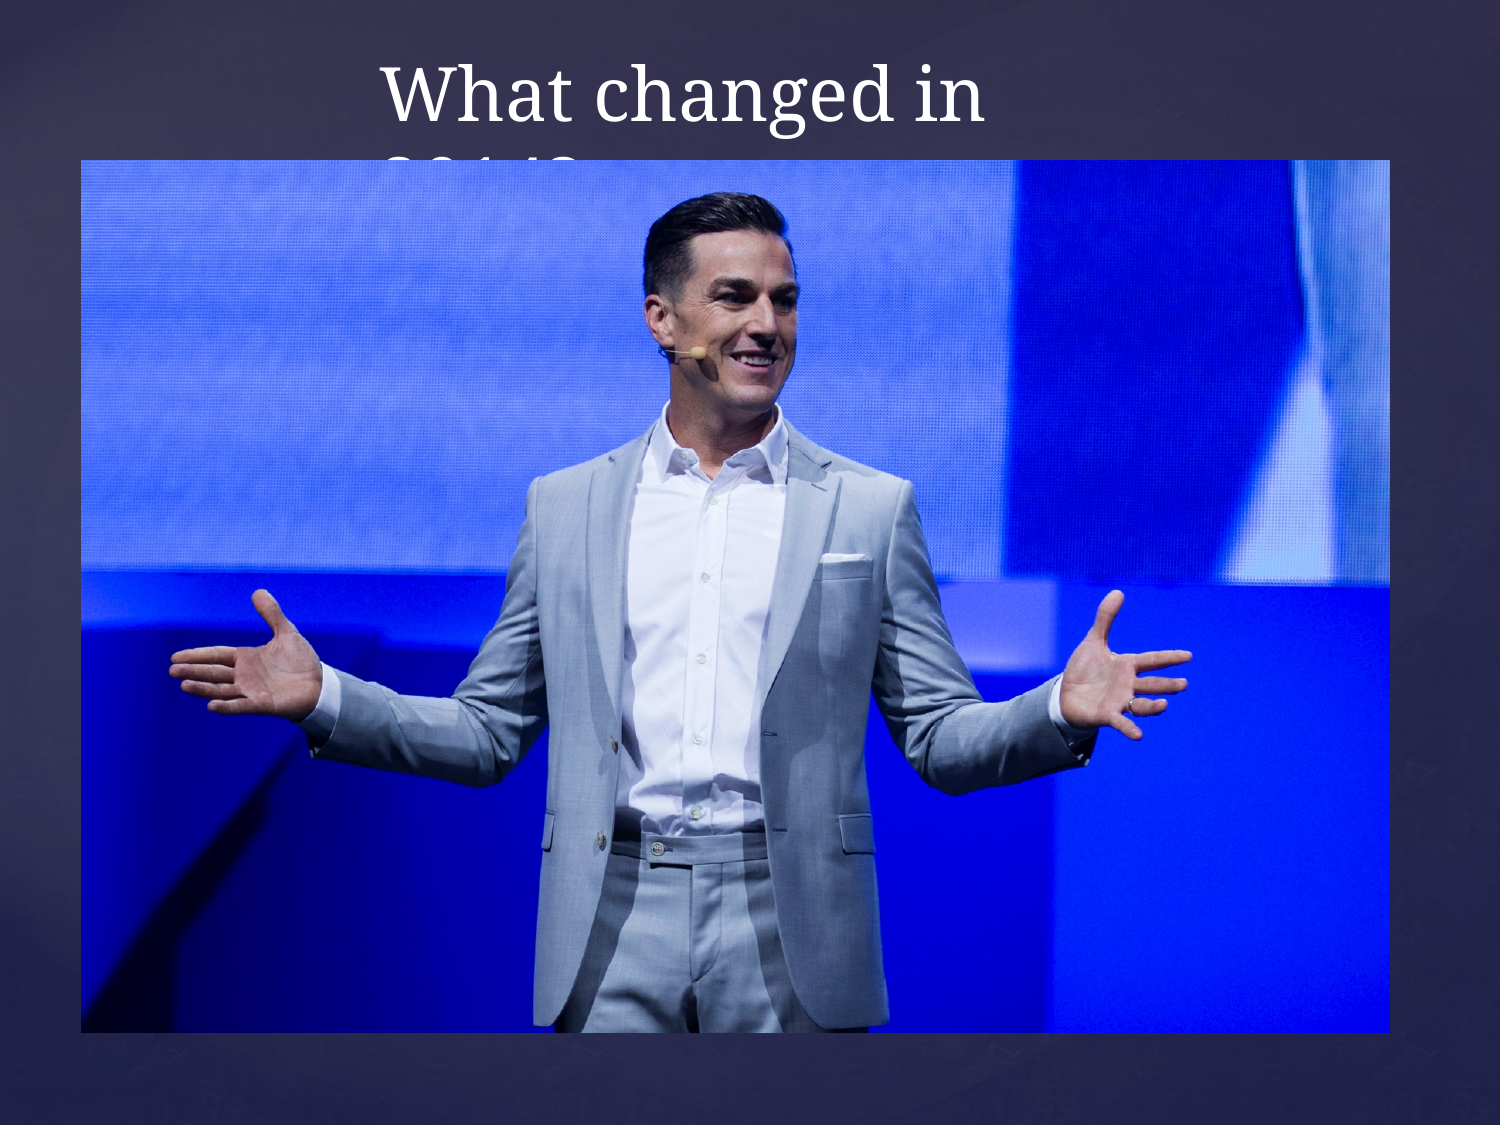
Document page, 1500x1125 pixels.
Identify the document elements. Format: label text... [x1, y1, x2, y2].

text_box What changed in 2014? [364, 39, 1209, 155]
picture [80, 159, 1390, 1033]
